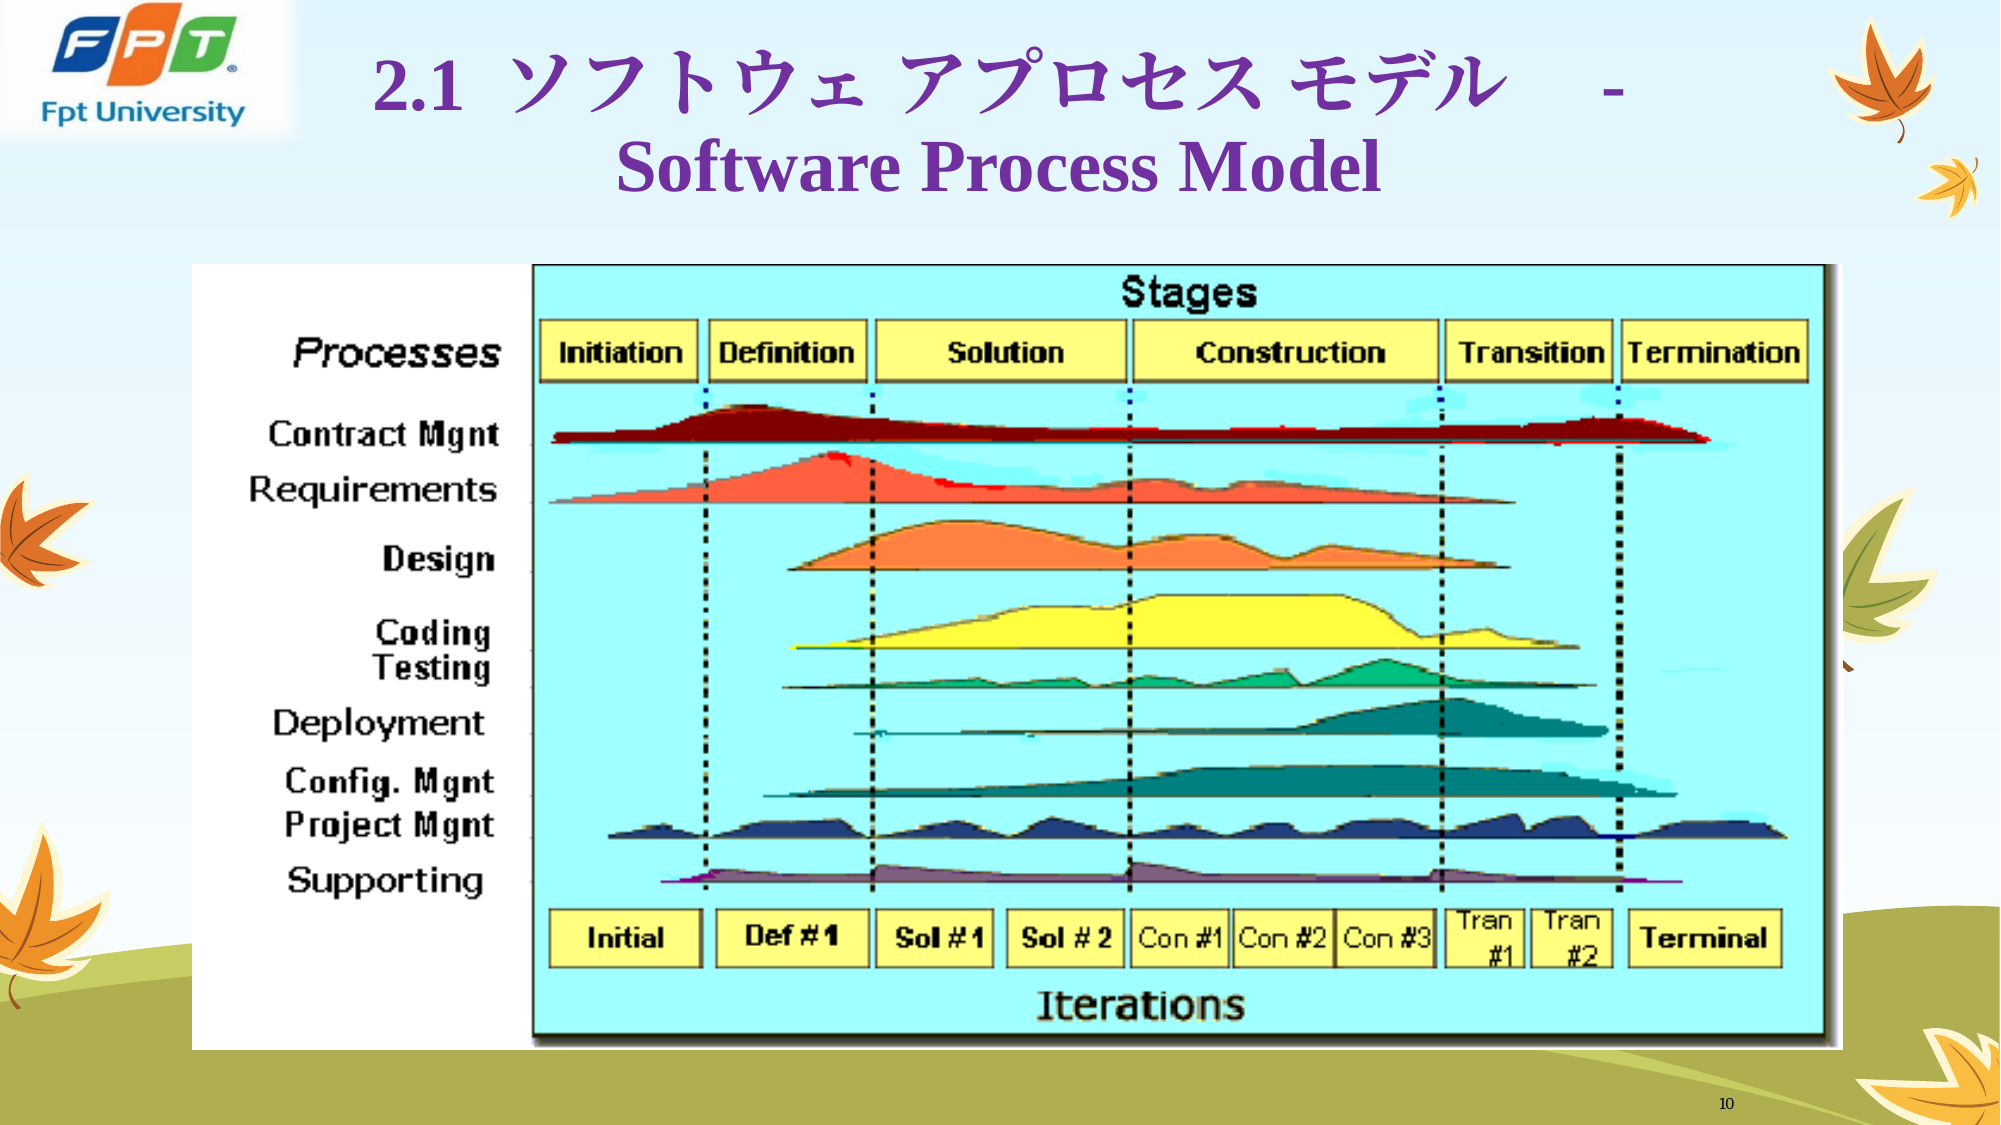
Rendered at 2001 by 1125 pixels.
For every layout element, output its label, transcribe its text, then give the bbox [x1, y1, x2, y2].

slide_number 10 [1644, 1083, 1750, 1122]
picture [0, 0, 312, 155]
title 2.1 ソフトウェ アプロセス モデル - Software Process Model [249, 12, 1749, 216]
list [192, 264, 1843, 1050]
